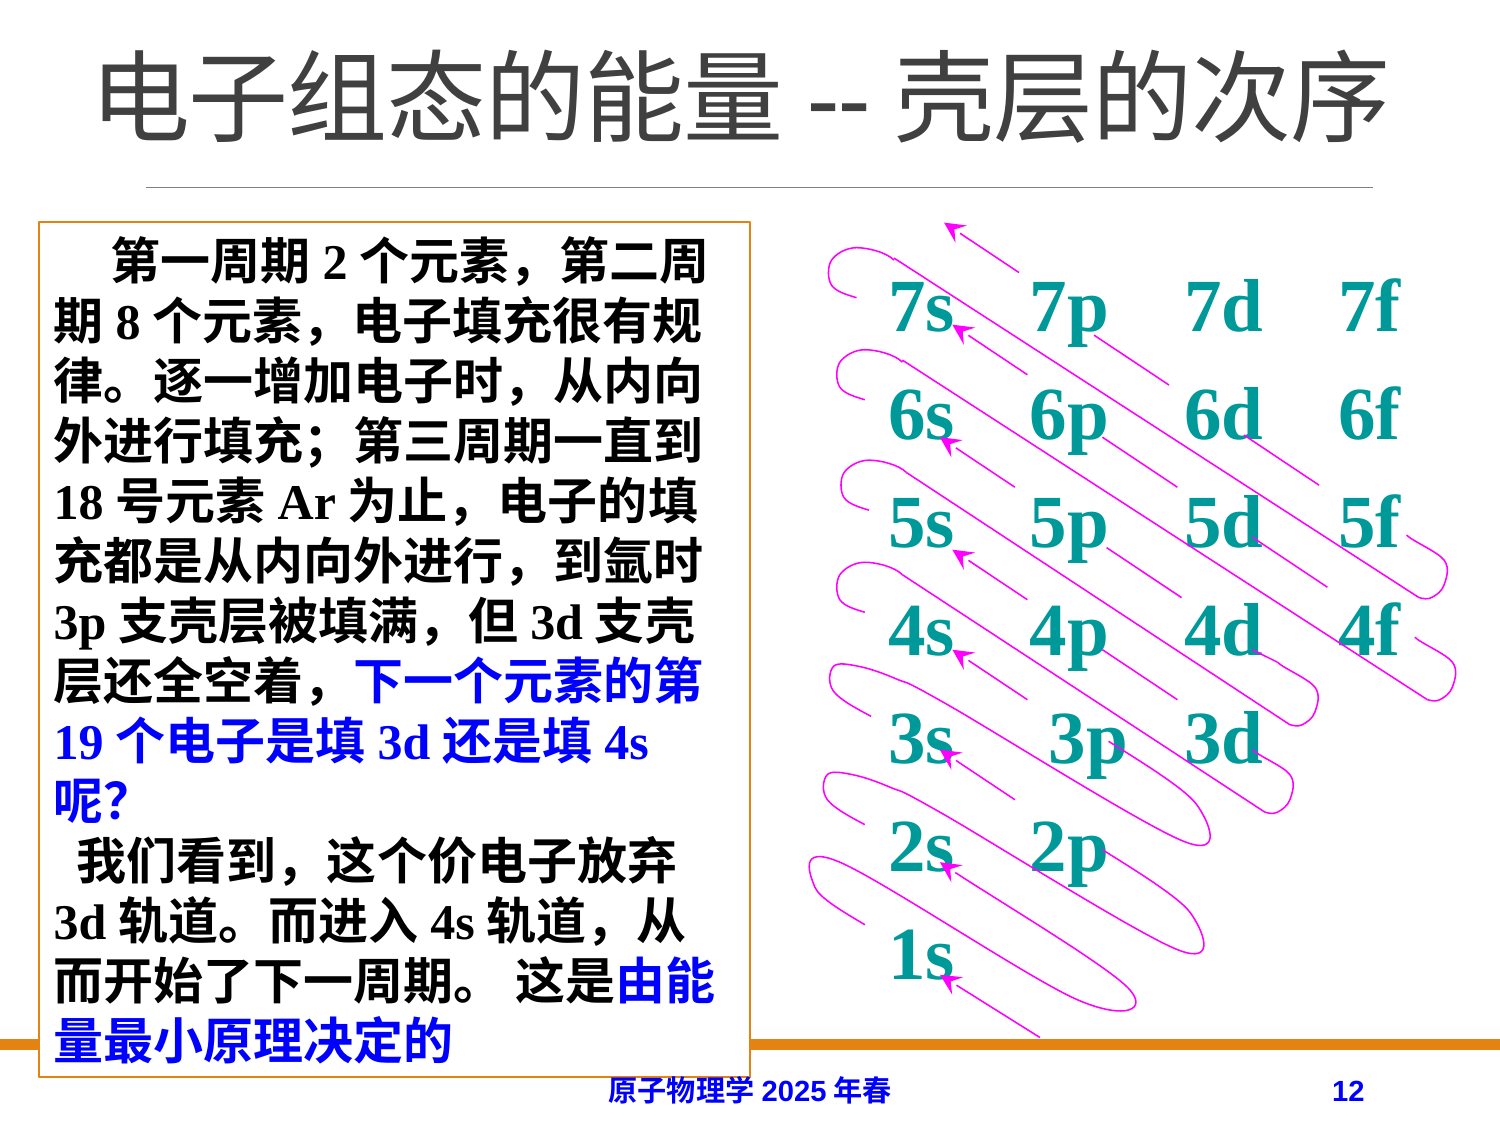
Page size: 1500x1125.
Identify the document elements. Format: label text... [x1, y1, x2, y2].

text_box 第一周期2个元素，第二周期8个元素，电子填充很有规律。逐一增加电子时，从内向外进行填充；第三周期一直到18号元素Ar为止，电子的填充都是从内向外进行，到氩时3p支壳层被填满，但3d支壳层还全空着，下一个元素的第19个电子是填3d还是填4s呢？ 我们看到，这个价电子放弃3d轨道。而进入4s轨道，从而开始了下一周期。 这是由能量最小原理决定的 [38, 221, 751, 1078]
title 电子组态的能量--壳层的次序 [75, 8, 1438, 163]
footer 原子物理学2025年春 [453, 1059, 1047, 1120]
slide_number 12 [1218, 1059, 1380, 1120]
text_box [624, 222, 1460, 1038]
